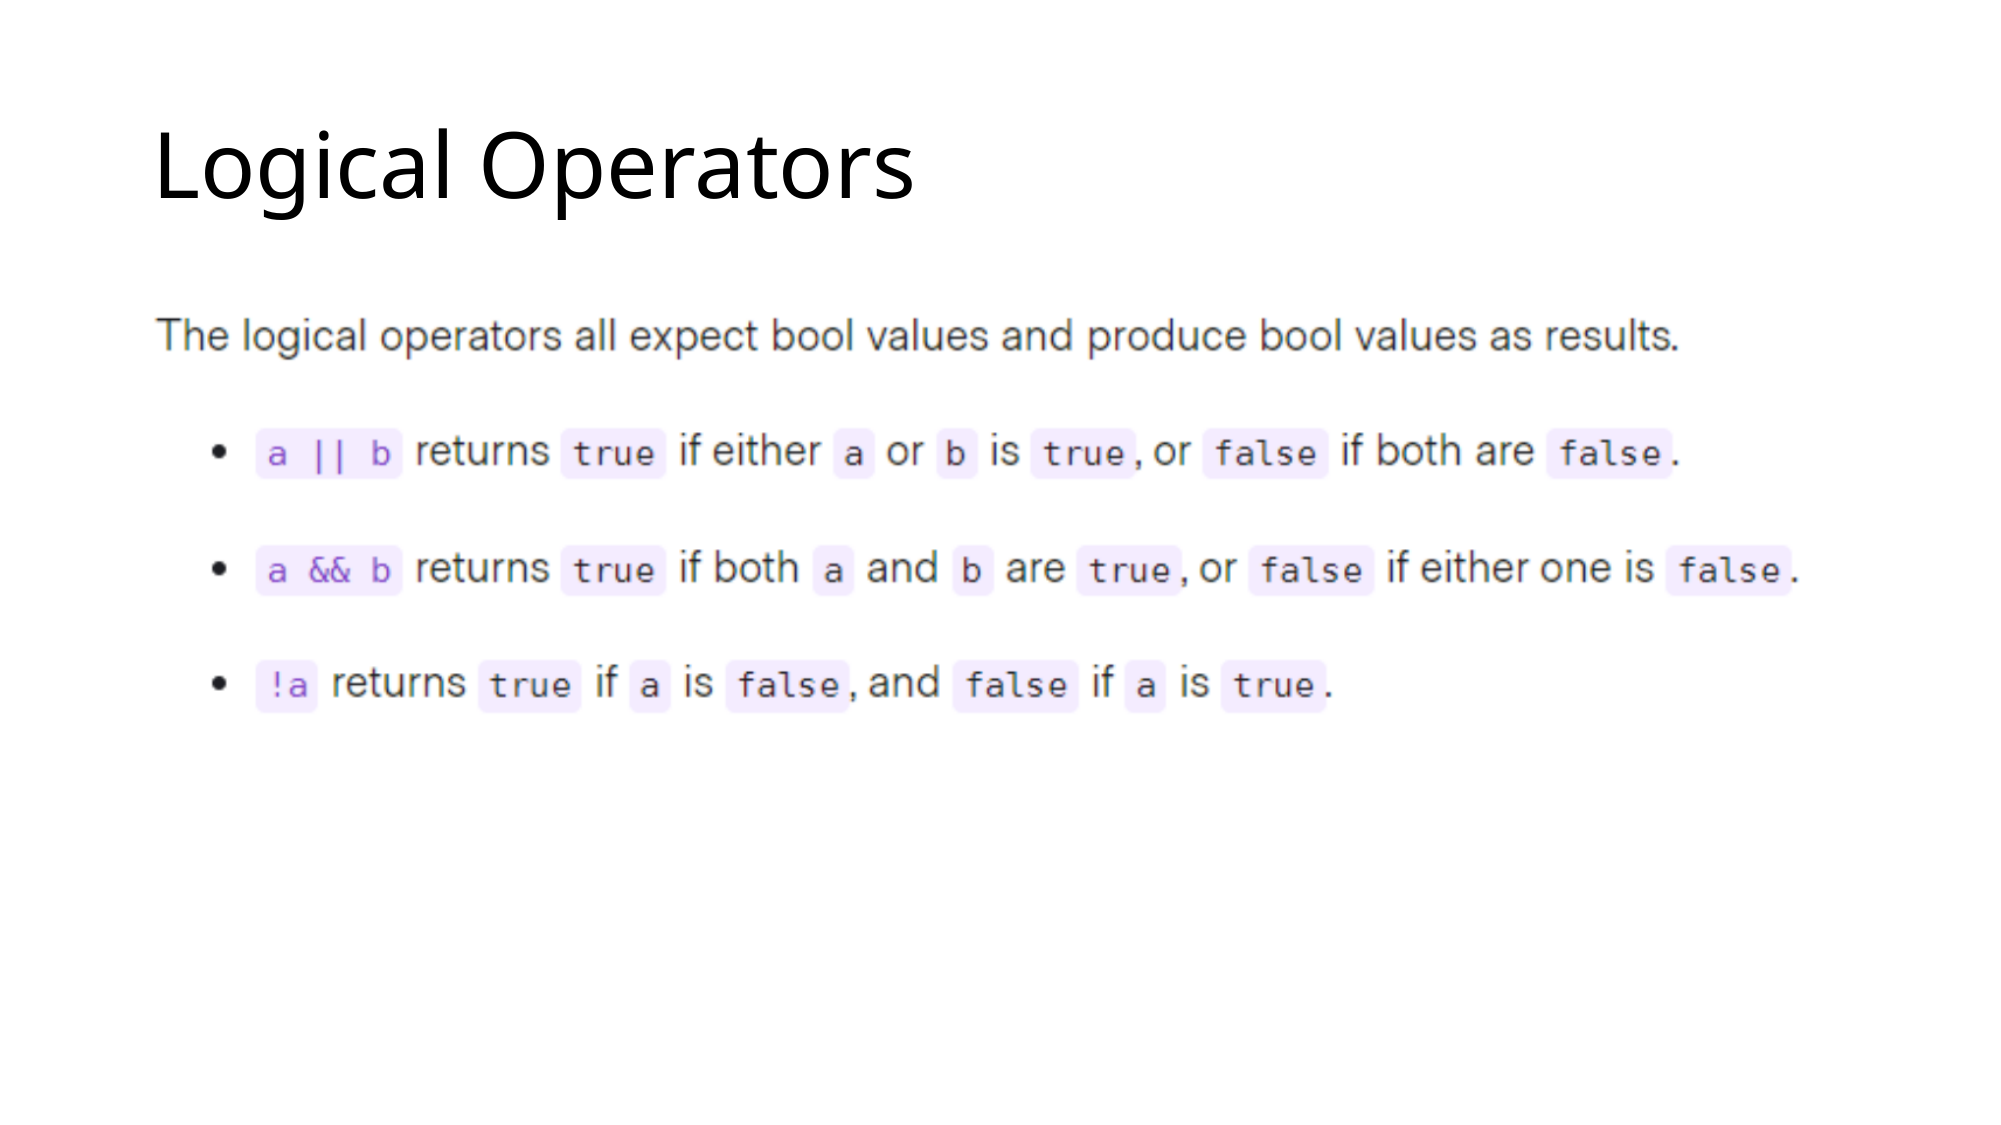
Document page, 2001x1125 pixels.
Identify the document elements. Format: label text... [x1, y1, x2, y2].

title Logical Operators [137, 59, 1863, 278]
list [123, 264, 1849, 733]
